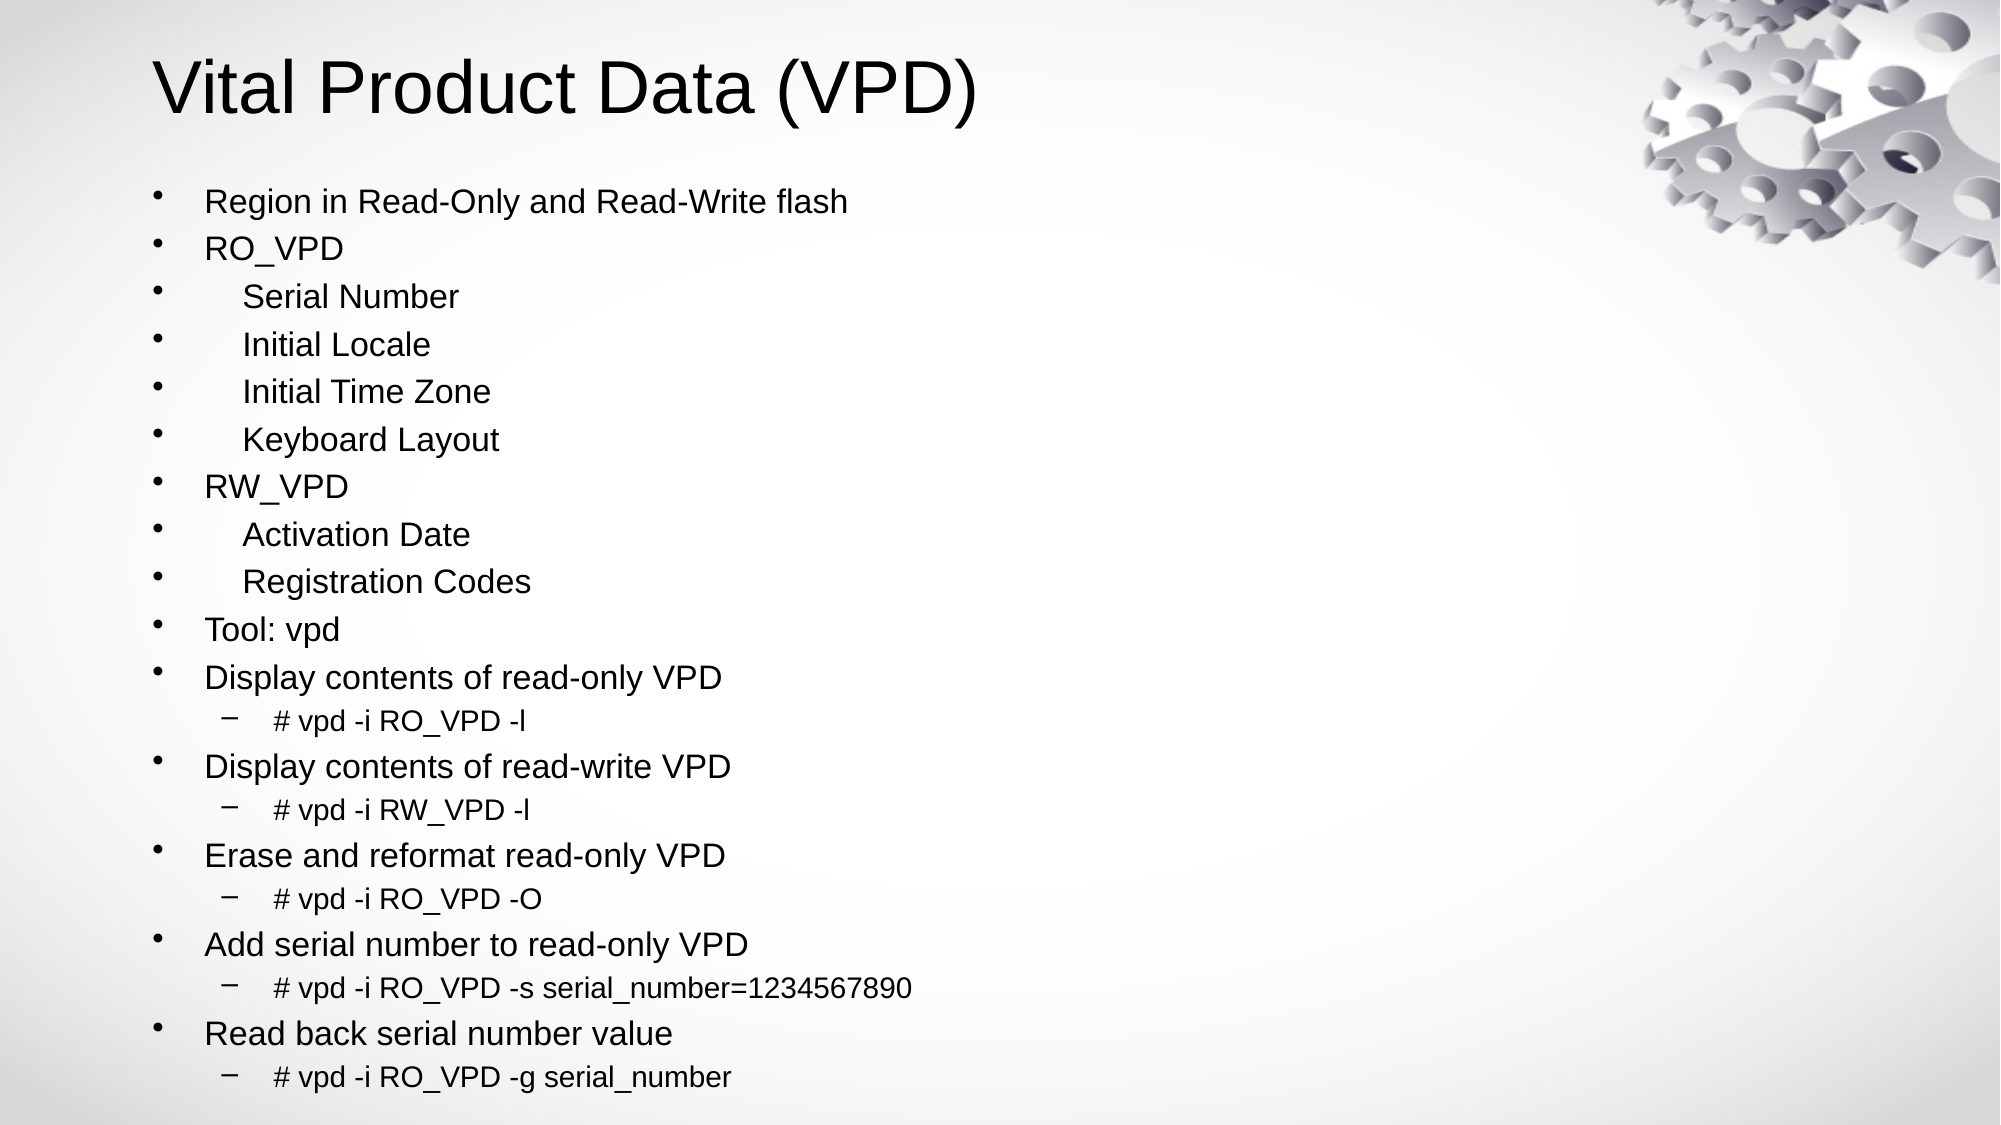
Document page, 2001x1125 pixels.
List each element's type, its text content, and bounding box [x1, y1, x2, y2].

list Region in Read-Only and Read-Write flash RO_VPD Serial Number Initial Locale Initial Time Zone Keyboard Layout RW_VPD Activation Date Registration Codes Tool: vpd Display contents of read-only VPD # vpd -i RO_VPD -l Display contents of read-write VPD # vpd -i RW_VPD -l Erase and reformat read-only VPD # vpd -i RO_VPD -O Add serial number to read-only VPD # vpd -i RO_VPD -s serial_number=1234567890 Read back serial number value # vpd -i RO_VPD -g serial_number [137, 171, 1863, 1106]
title Vital Product Data (VPD) [137, 28, 1863, 138]
picture [0, 0, 2000, 1125]
